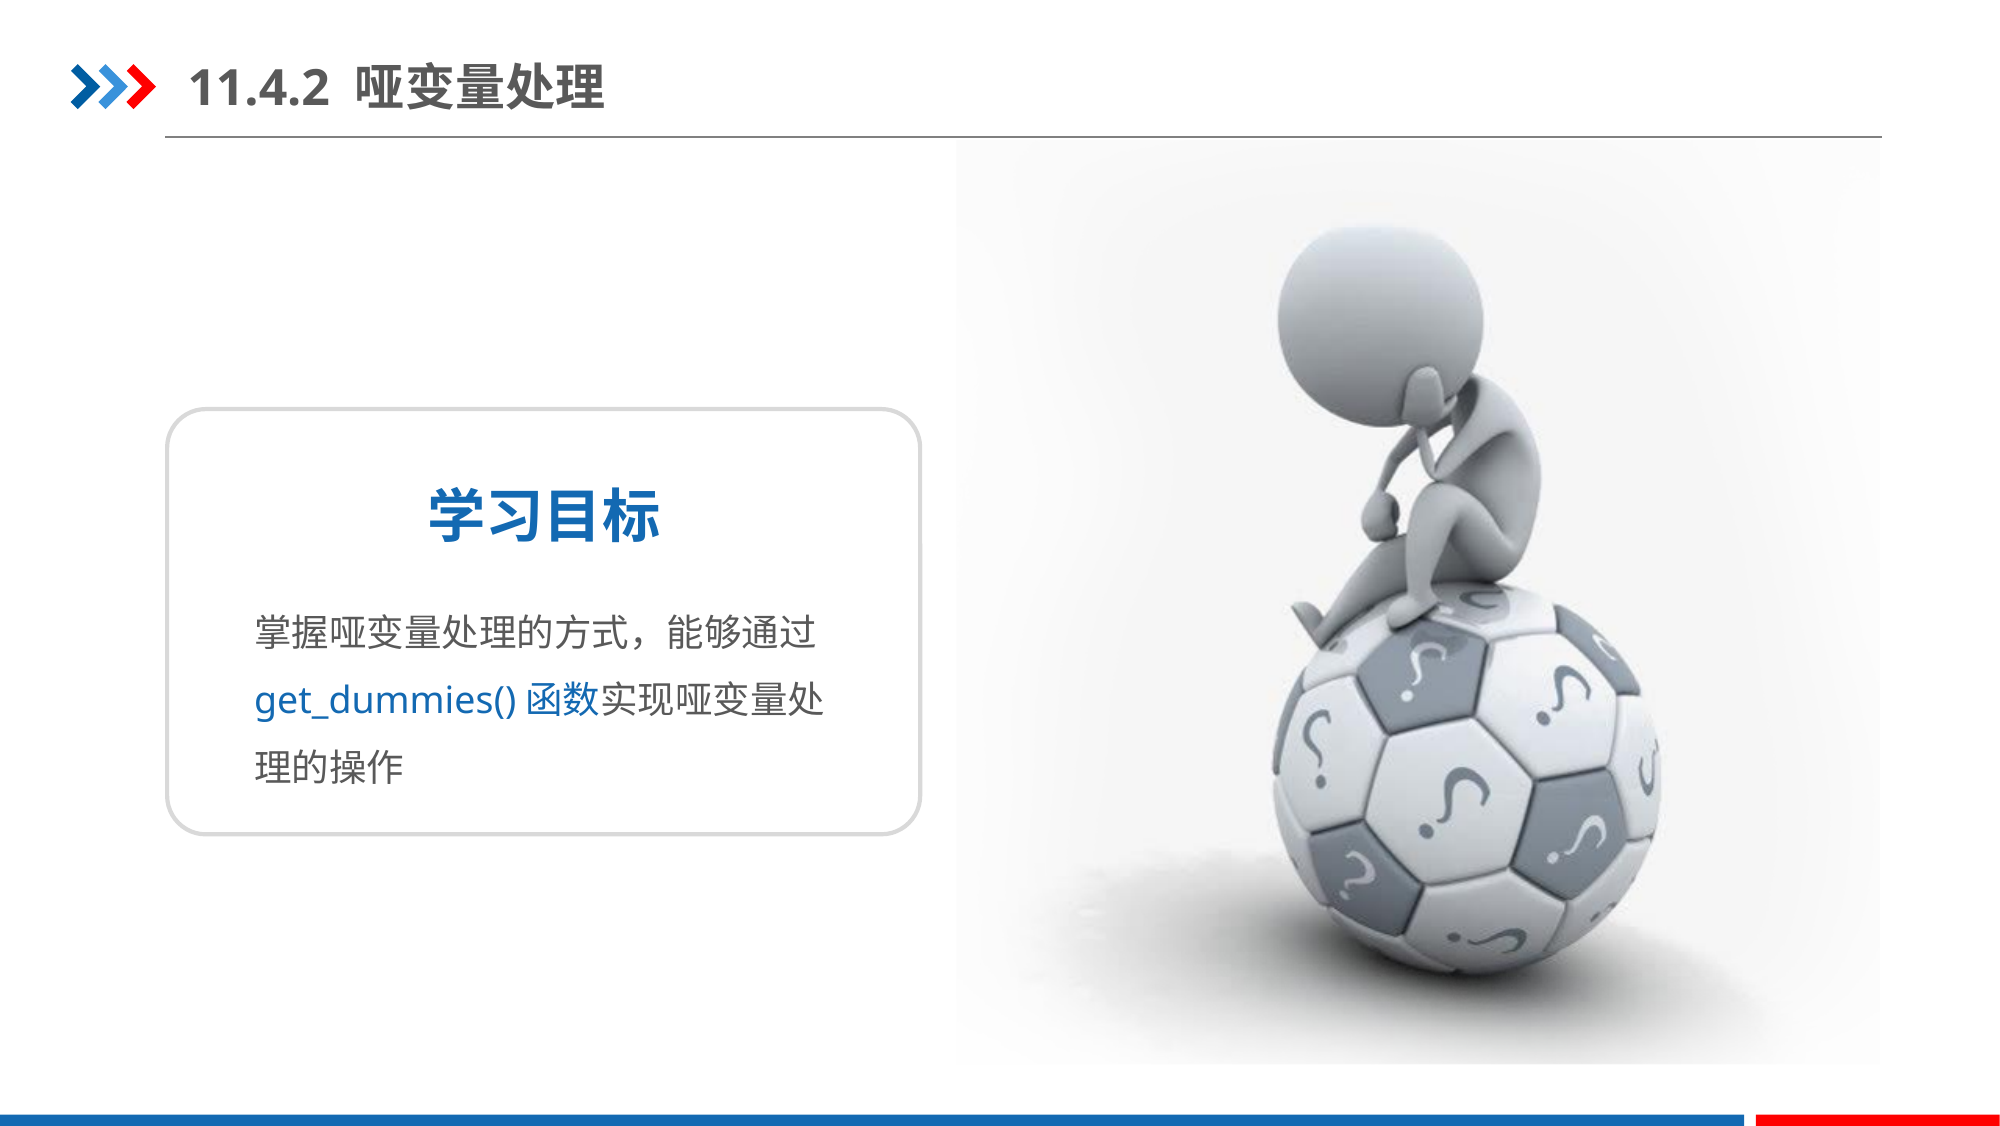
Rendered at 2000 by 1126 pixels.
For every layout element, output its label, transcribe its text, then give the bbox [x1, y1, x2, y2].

text_box 学习目标 [167, 471, 921, 557]
text_box 掌握哑变量处理的方式，能够通过get_dummies()函数实现哑变量处理的操作 [239, 579, 853, 797]
picture [954, 140, 1881, 1066]
text_box 11.4.2 哑变量处理 [187, 43, 870, 127]
text_box [165, 406, 923, 837]
